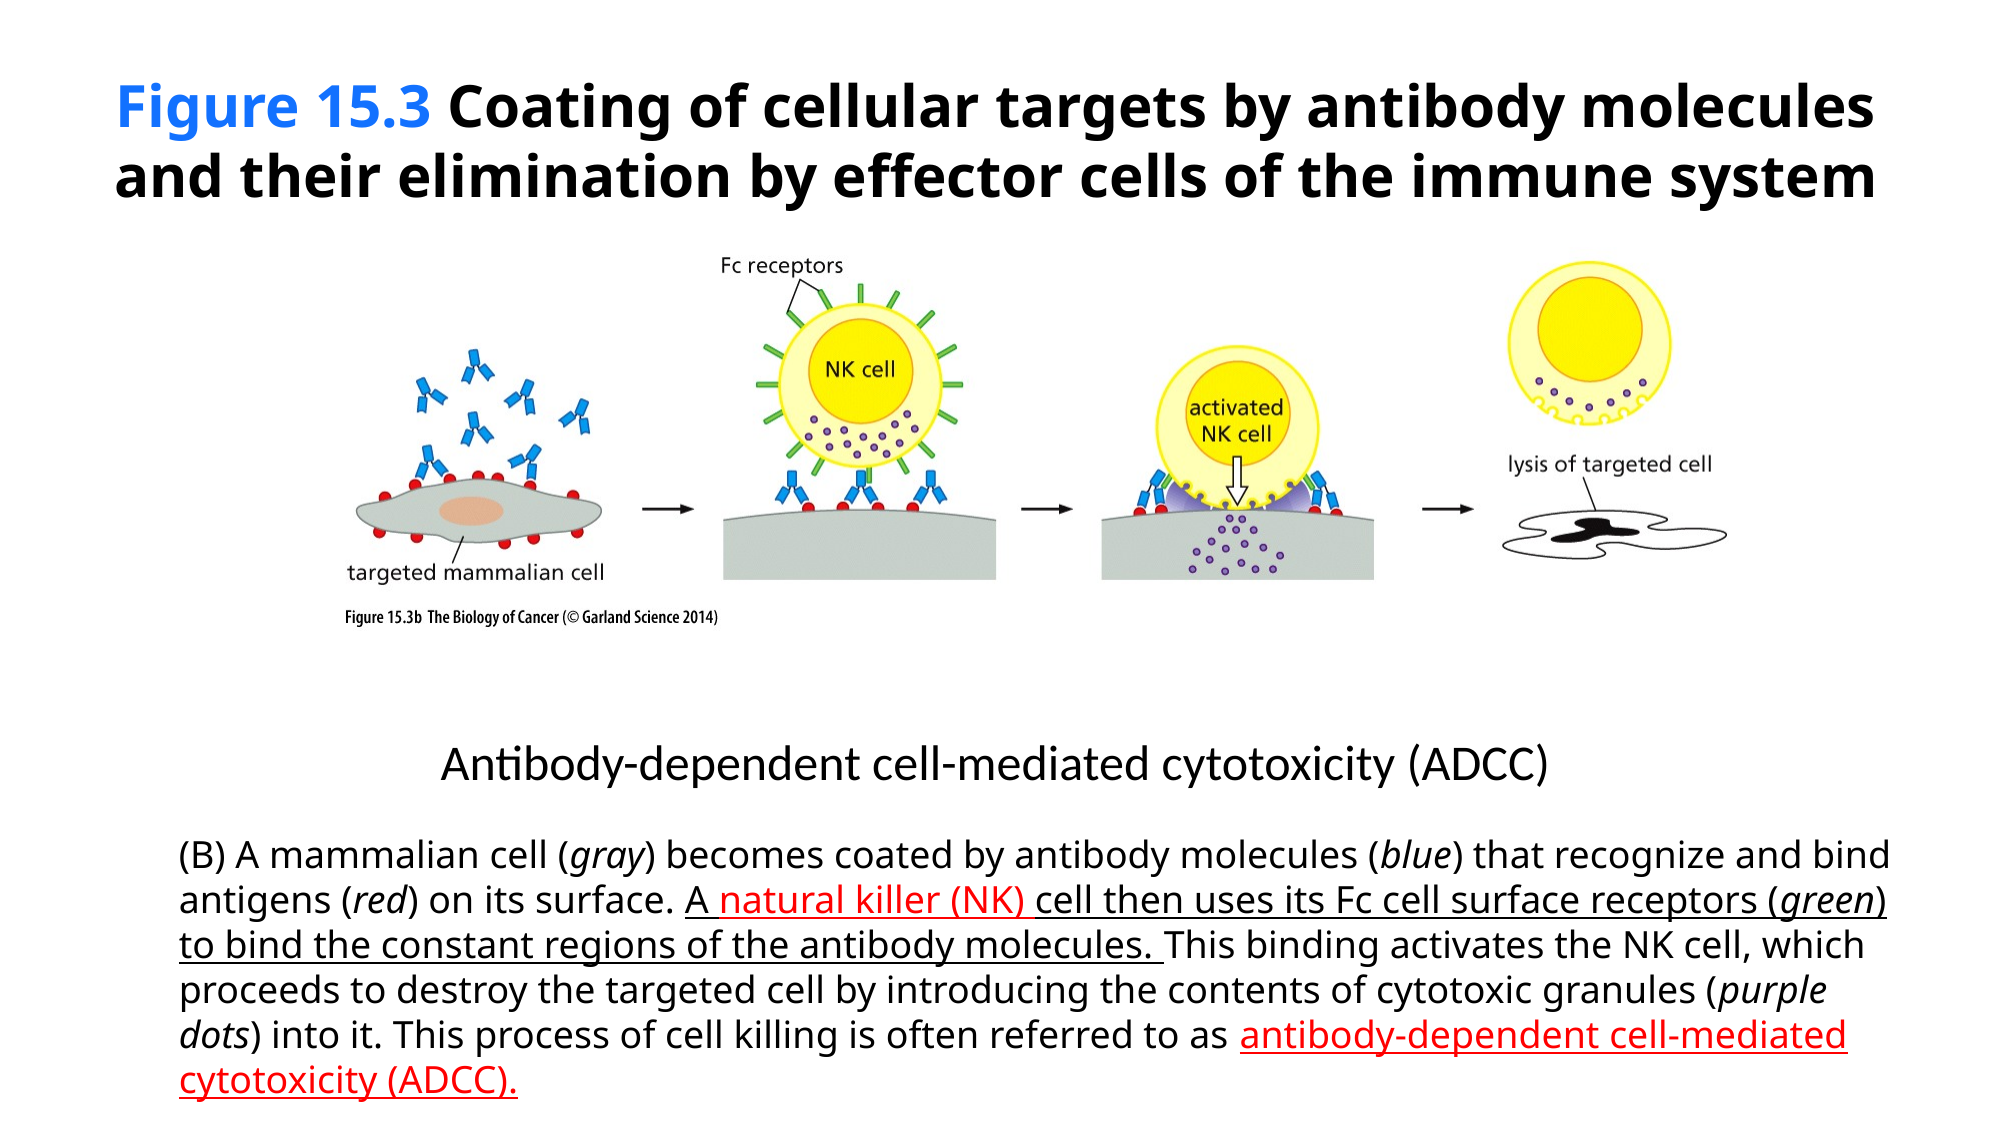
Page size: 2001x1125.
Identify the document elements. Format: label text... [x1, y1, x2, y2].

text_box Antibody-dependent cell-mediated cytotoxicity (ADCC) [425, 723, 1566, 798]
text_box Figure 15.3 Coating of cellular targets by antibody molecules and their elimination by effector cells of the immune system [82, 61, 1910, 217]
text_box (B) A mammalian cell (gray) becomes coated by antibody molecules (blue) that recognize and bind antigens (red) on its surface. A natural killer (NK) cell then uses its Fc cell surface receptors (green) to bind the constant regions of the antibody molecules. This binding activates the NK cell, which proceeds to destroy the targeted cell by introducing the contents of cytotoxic granules (purple dots) into it. This process of cell killing is often referred to as antibody-dependent cell-mediated cytotoxicity (ADCC). [163, 823, 1910, 1109]
picture [336, 247, 1737, 631]
